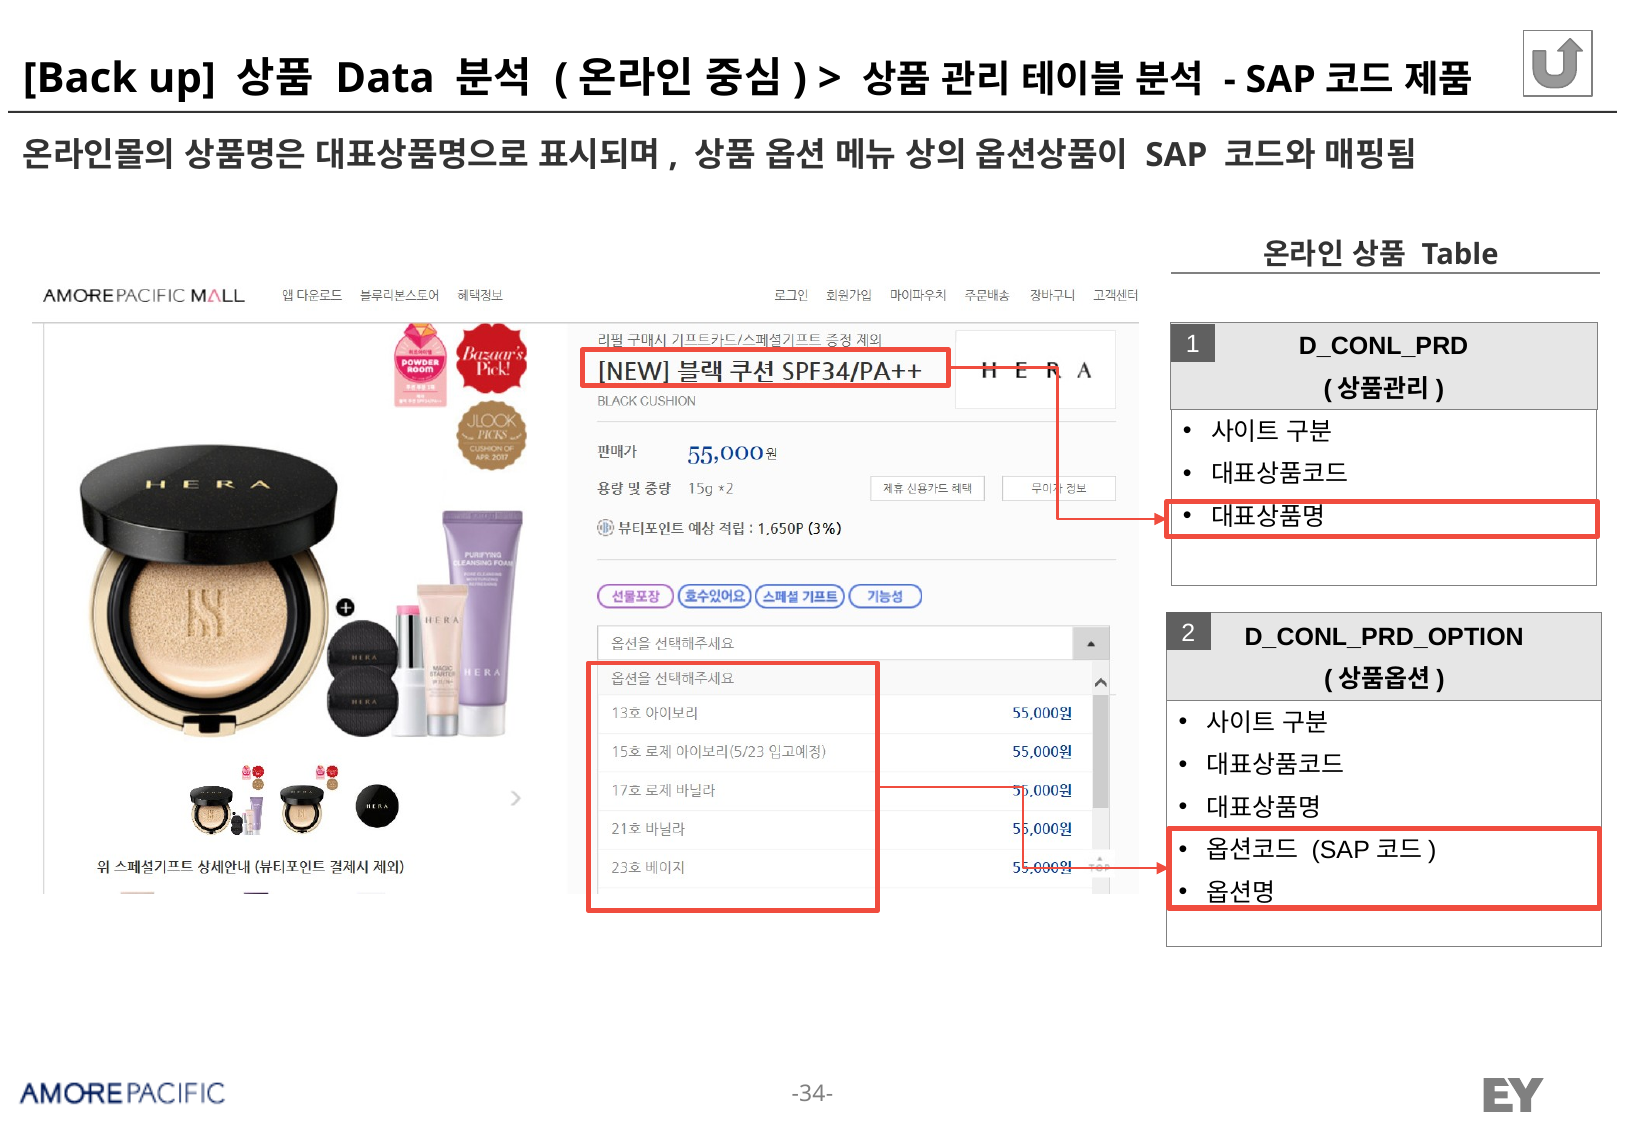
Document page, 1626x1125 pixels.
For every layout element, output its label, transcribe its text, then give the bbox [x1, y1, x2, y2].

text_box 사이트 구분 대표상품코드 대표상품명 옵션코드 (SAP코드) 옵션명 [1166, 875, 1602, 947]
text_box 사이트 구분 대표상품코드 대표상품명 [1172, 409, 1597, 499]
text_box [1165, 499, 1600, 539]
text_box 1 [1171, 324, 1215, 362]
picture [32, 272, 1139, 894]
text_box 사이트 구분 대표상품코드 대표상품명 옵션코드 (SAP코드) 옵션명 [1166, 700, 1602, 826]
text_box [1167, 826, 1602, 910]
text_box D_CONL_PRD (상품관리) [1170, 322, 1598, 410]
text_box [877, 786, 1170, 869]
text_box [586, 900, 880, 913]
text_box 온라인 상품 Table [1236, 231, 1526, 272]
picture [13, 1075, 233, 1114]
text_box 사이트 구분 대표상품코드 대표상품명 [1171, 539, 1597, 586]
text_box D_CONL_PRD_OPTION (상품옵션) [1166, 612, 1602, 700]
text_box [948, 367, 1168, 520]
text_box [1521, 28, 1594, 98]
list 온라인몰의 상품명은 대표상품명으로 표시되며, 상품 옵션 메뉴 상의 옵션상품이 SAP 코드와 매핑됨 [8, 117, 1618, 203]
text_box 2 [1166, 612, 1211, 650]
title [Back up] 상품 Data 분석 (온라인 중심) > 상품 관리 테이블 분석 - SAP코드 제품 [8, 7, 1617, 109]
